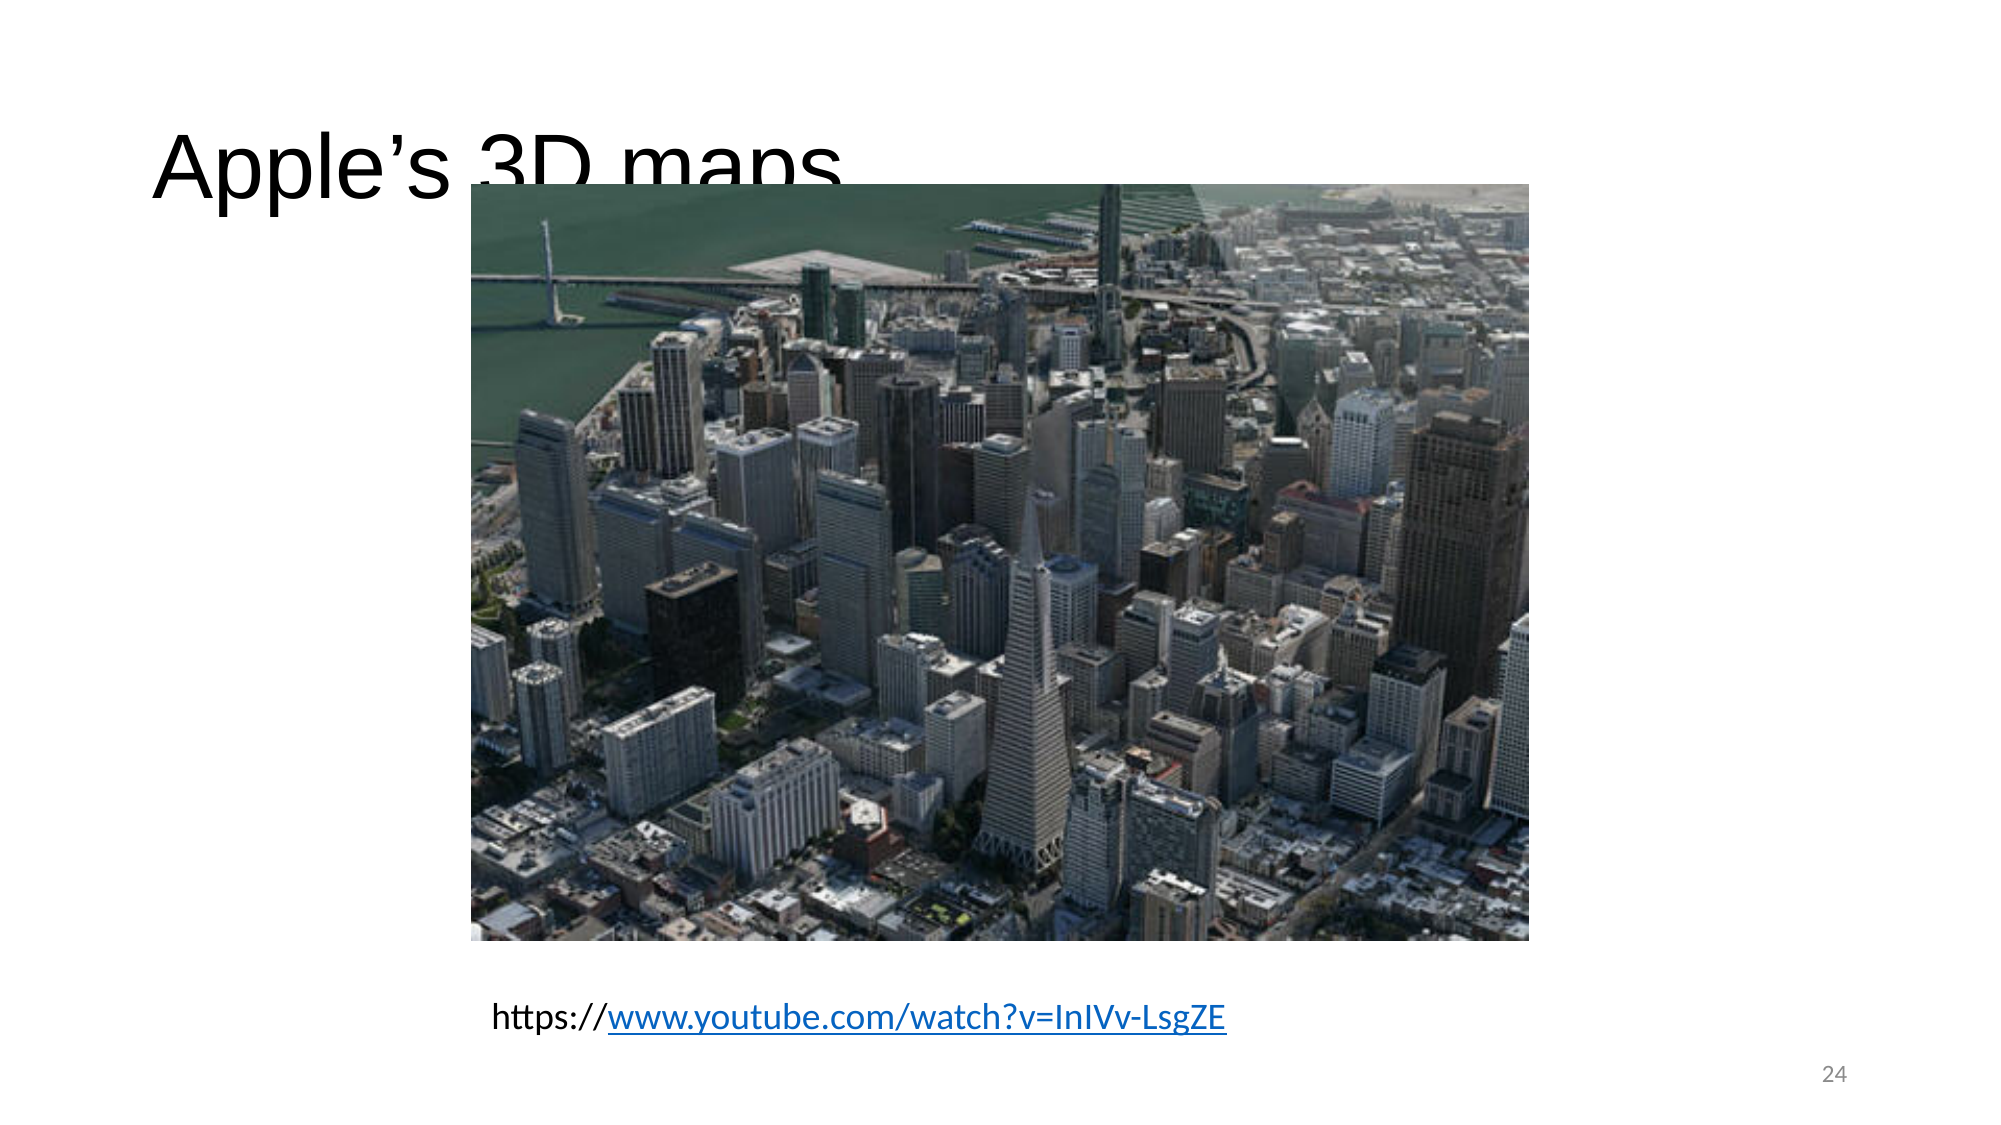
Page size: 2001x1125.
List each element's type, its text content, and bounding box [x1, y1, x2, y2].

slide_number 24 [1412, 1042, 1863, 1103]
title Apple’s 3D maps [137, 59, 1863, 278]
text_box https://www.youtube.com/watch?v=InIVv-LsgZE [476, 985, 1242, 1045]
picture [471, 184, 1529, 941]
